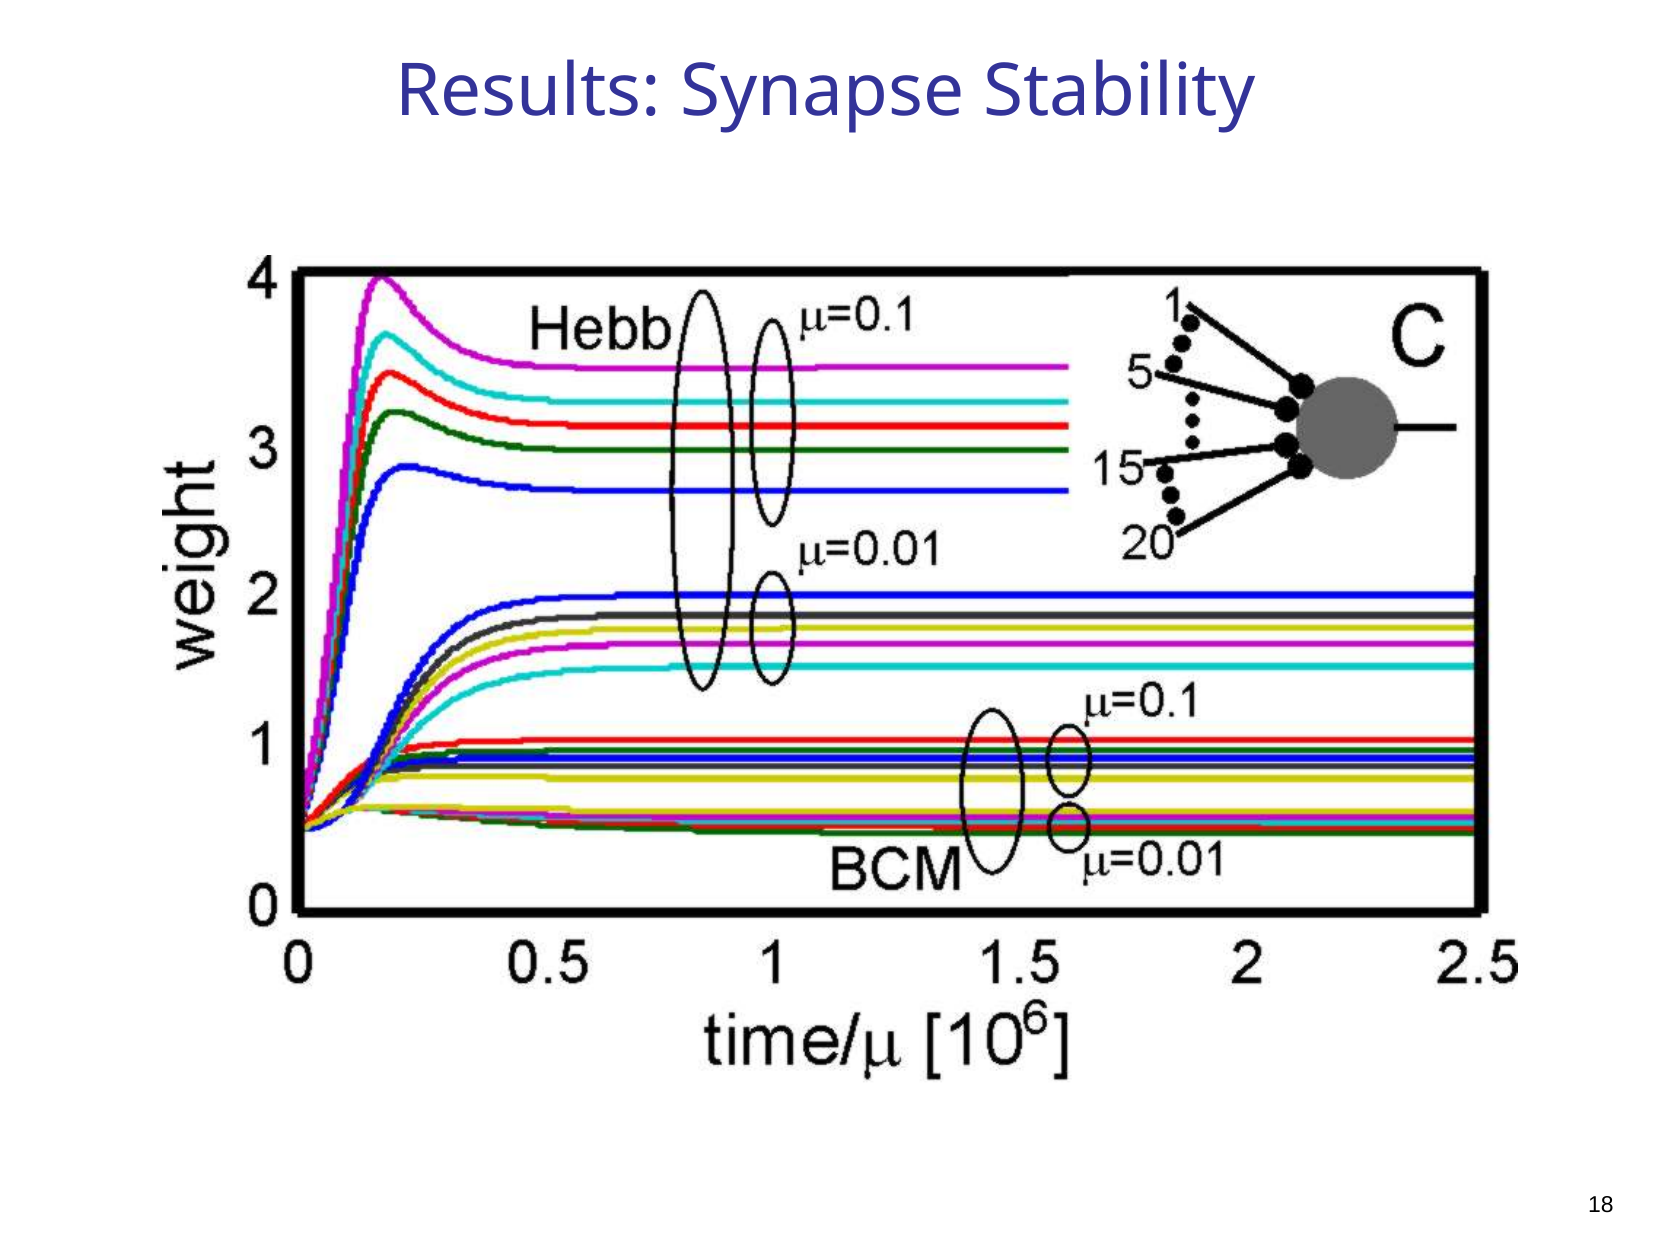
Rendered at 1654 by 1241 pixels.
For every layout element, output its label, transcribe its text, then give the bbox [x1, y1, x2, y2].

text_box Results: Synapse Stability [378, 34, 1273, 139]
picture [162, 255, 1518, 1084]
text_box 18 [1563, 1158, 1631, 1225]
